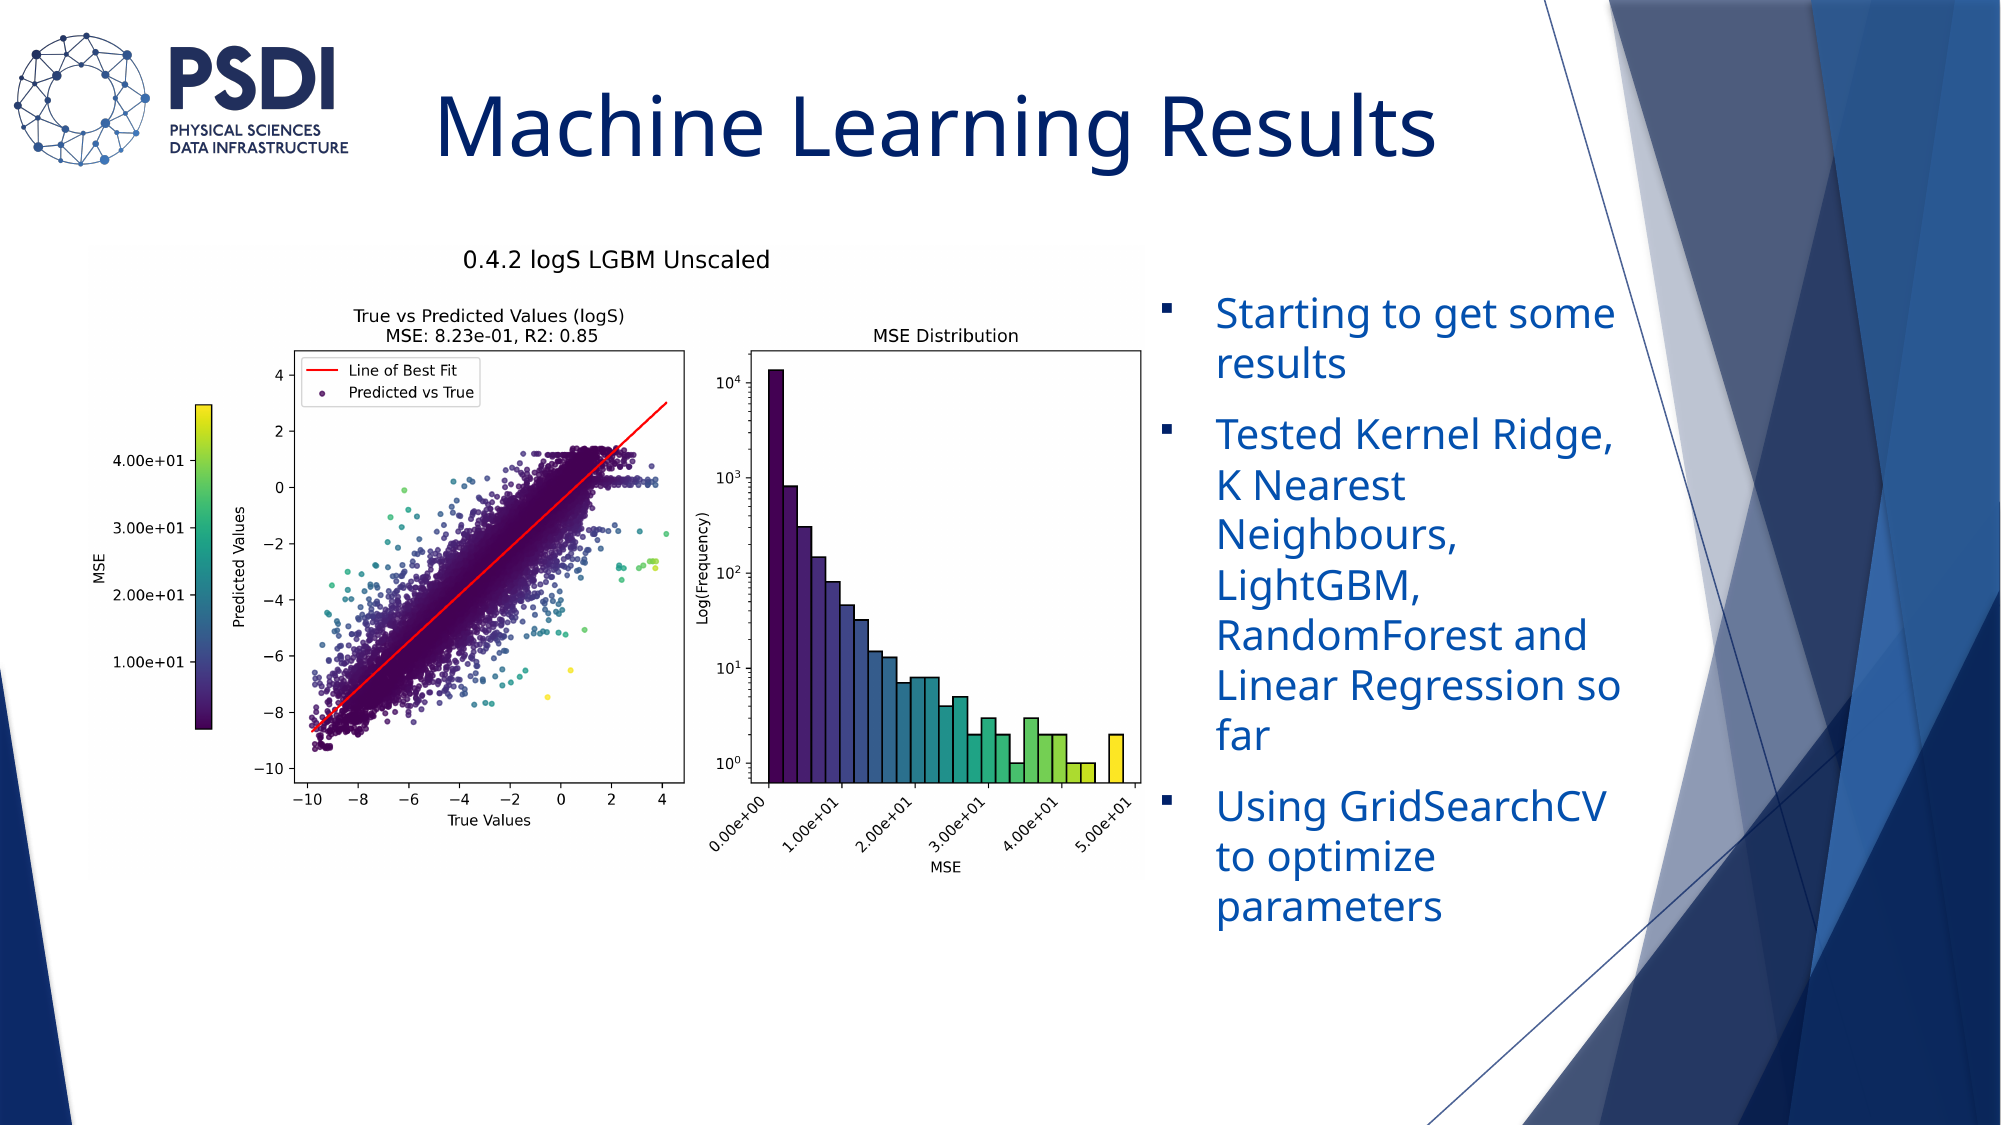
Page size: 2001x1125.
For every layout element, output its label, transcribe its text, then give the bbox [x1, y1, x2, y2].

text_box Starting to get some results Tested Kernel Ridge, K Nearest Neighbours, LightGBM, RandomForest and Linear Regression so far Using GridSearchCV to optimize parameters [1144, 279, 1660, 1125]
picture [12, 32, 350, 167]
picture [87, 245, 1145, 880]
title Machine Learning Results [351, 65, 1522, 214]
